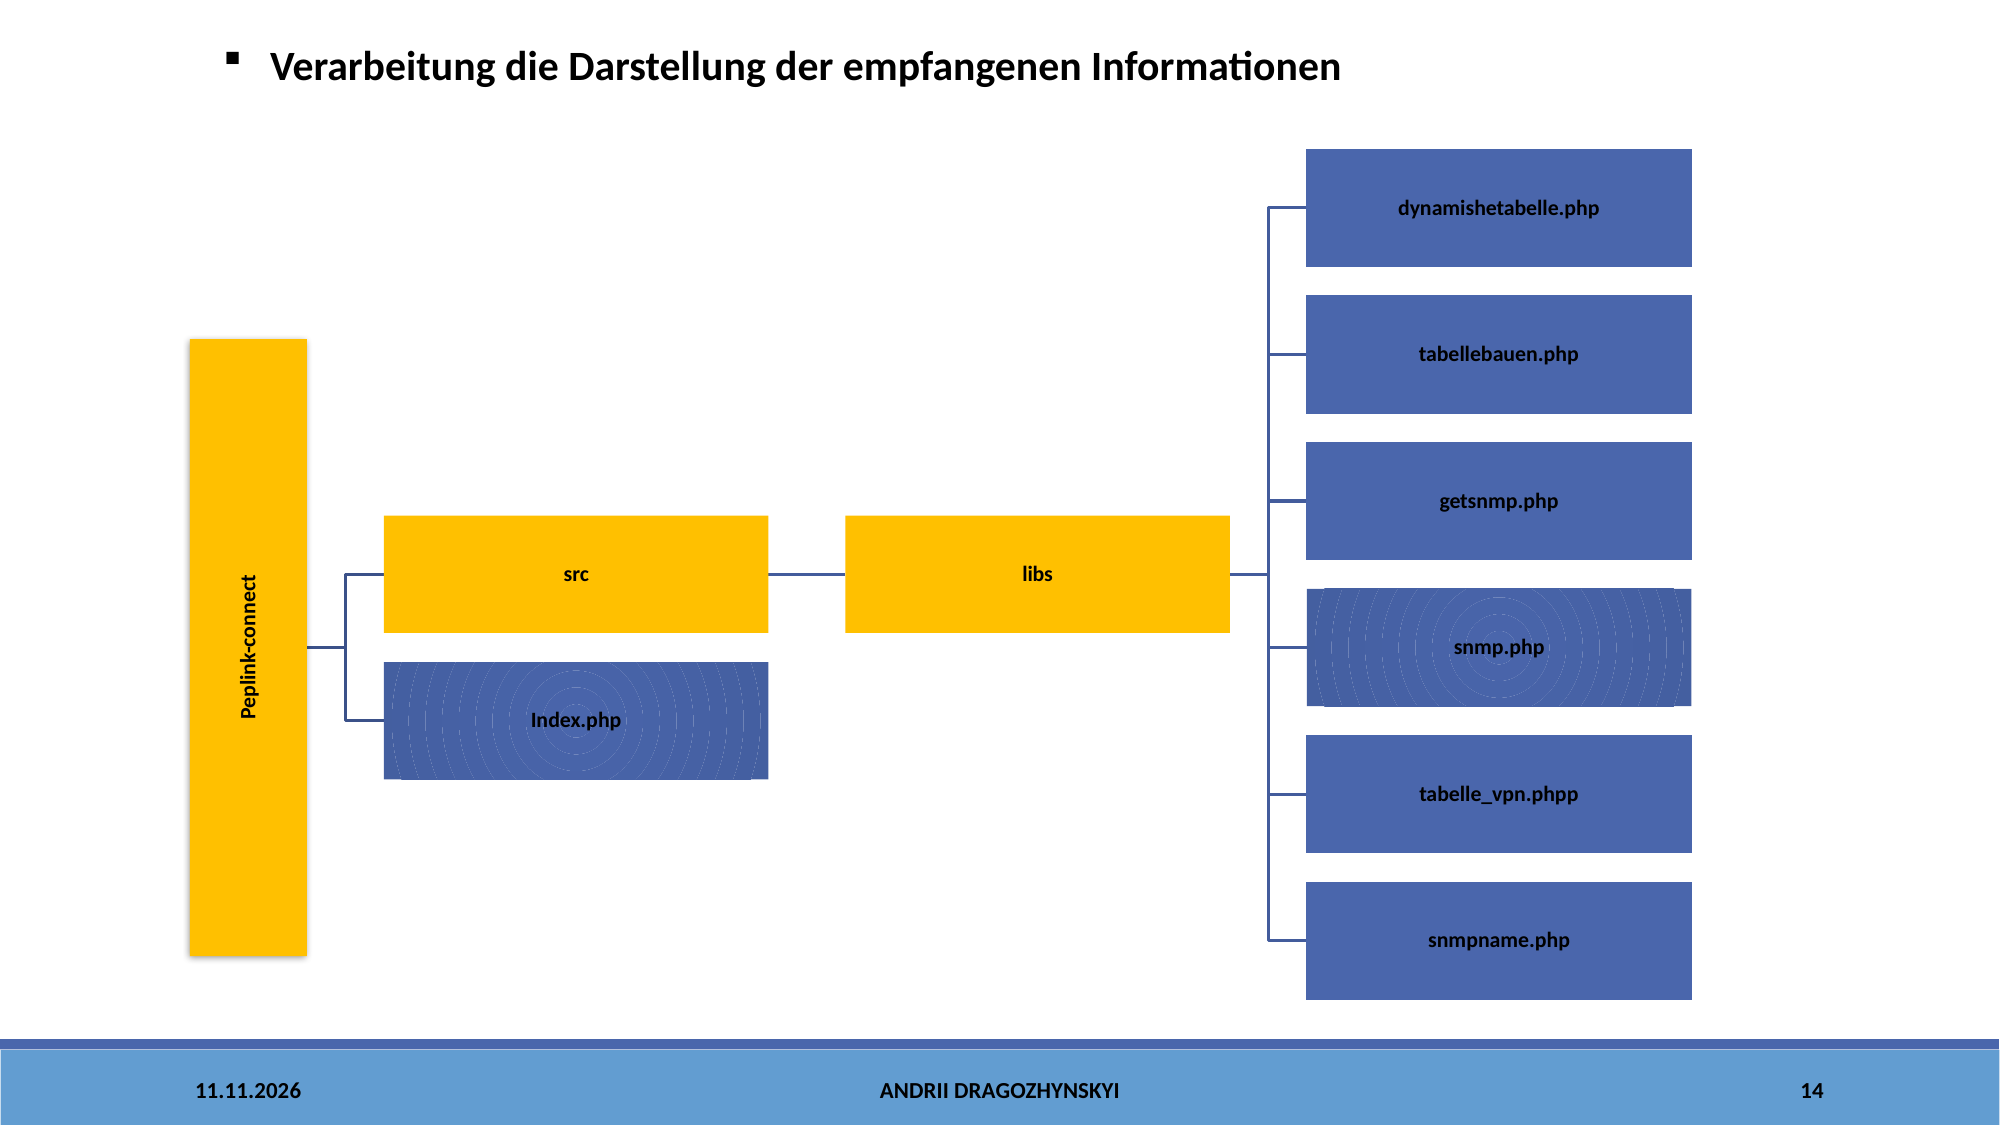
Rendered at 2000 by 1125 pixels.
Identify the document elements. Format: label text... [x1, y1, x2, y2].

text_box Verarbeitung die Darstellung der empfangenen Informationen [208, 30, 1721, 96]
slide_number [179, 1059, 586, 1120]
footer Andrii Dra󠆴gozhynskyi [604, 1059, 1396, 1120]
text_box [78, 148, 1804, 1000]
slide_number 14 [1623, 1059, 1839, 1120]
